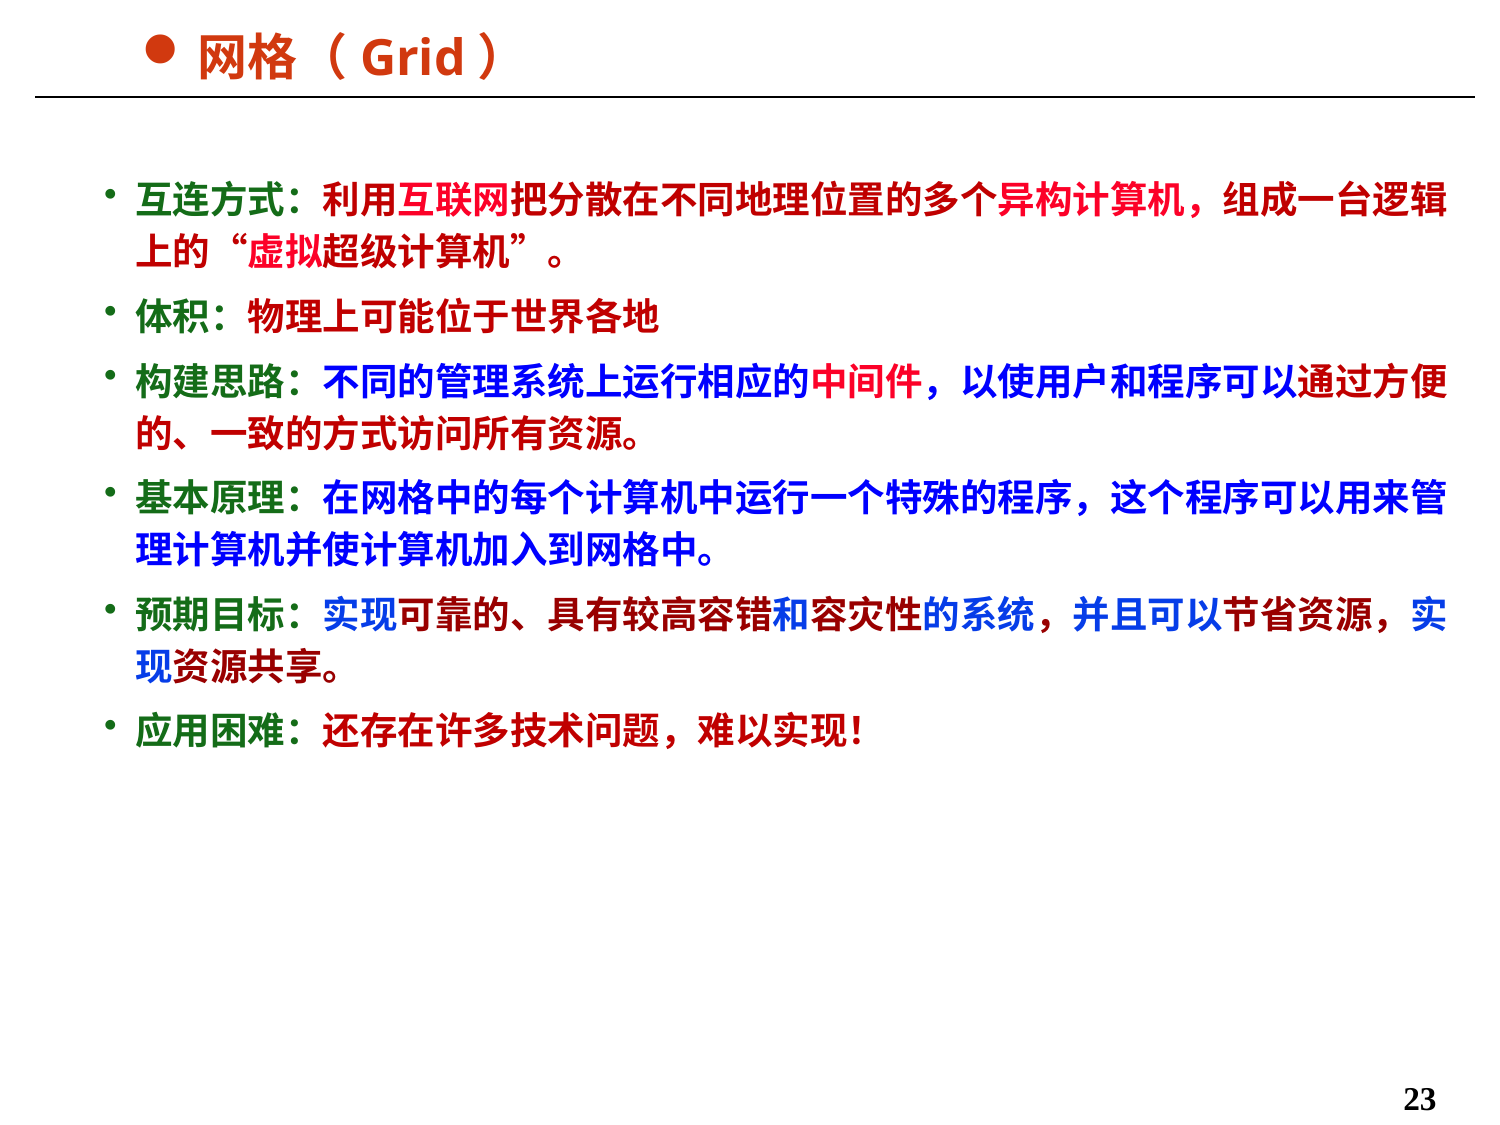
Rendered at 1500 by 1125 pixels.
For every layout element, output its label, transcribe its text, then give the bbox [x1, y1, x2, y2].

title 网格（Grid） [131, 29, 1187, 91]
list 互连方式：利用互联网把分散在不同地理位置的多个异构计算机，组成一台逻辑上的“虚拟超级计算机”。 体积：物理上可能位于世界各地 构建思路：不同的管理系统上运行相应的中间件，以使用户和程序可以通过方便的、一致的方式访问所有资源。 基本原理：在网格中的每个计算机中运行一个特殊的程序，这个程序可以用来管理计算机并使计算机加入到网格中。 预期目标：实现可靠的、具有较高容错和容灾性的系统，并且可以节省资源，实现资源共享。 应用困难：还存在许多技术问题，难以实现！ [12, 164, 1464, 763]
